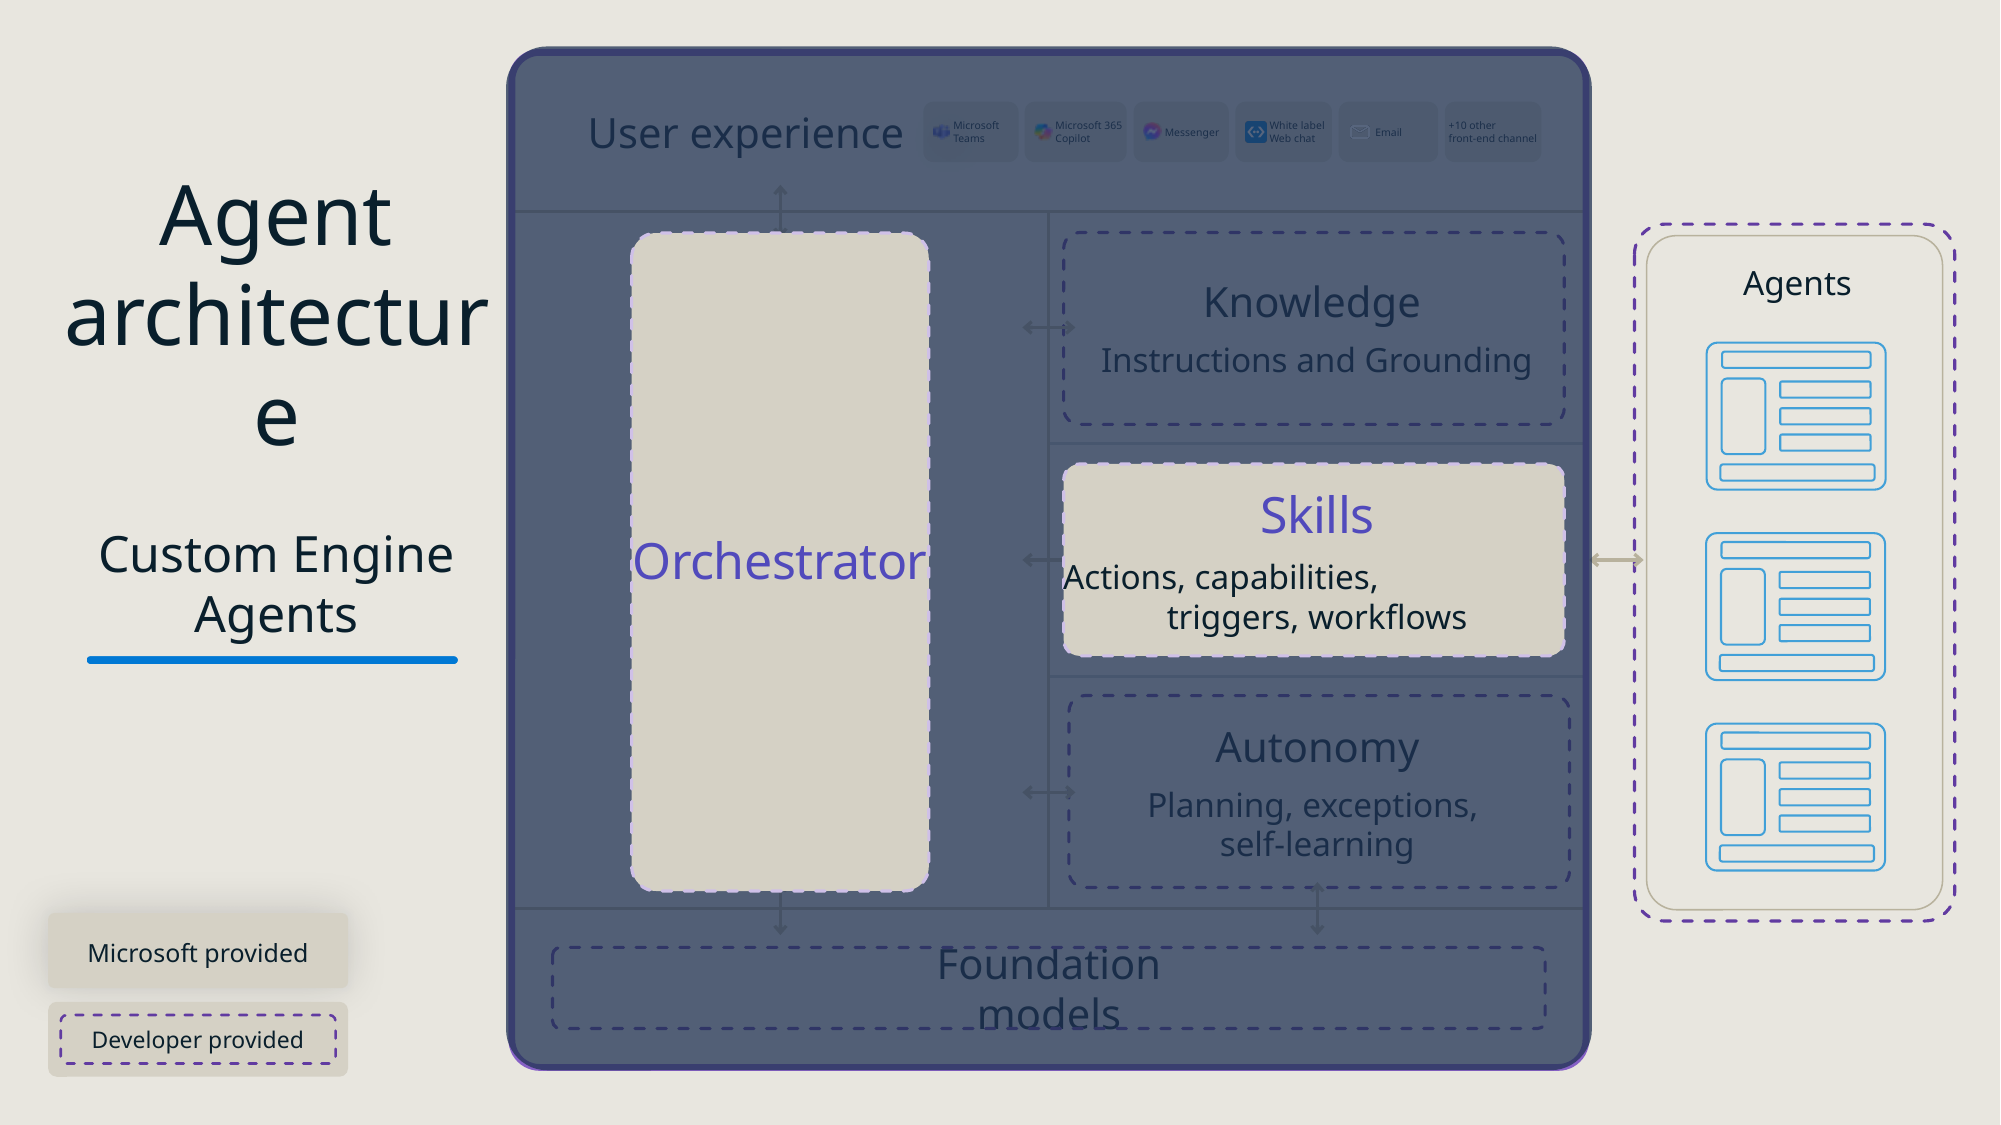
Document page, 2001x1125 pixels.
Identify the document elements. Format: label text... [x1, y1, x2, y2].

text_box [505, 66, 511, 1051]
text_box Developer provided [47, 1000, 349, 1078]
text_box [86, 656, 458, 664]
title Agent architecture Custom Engine Agents [48, 161, 505, 642]
text_box Microsoft provided [47, 912, 349, 989]
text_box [511, 52, 1955, 1068]
text_box [531, 1068, 1567, 1072]
text_box [524, 45, 1574, 52]
text_box [59, 1014, 337, 1065]
